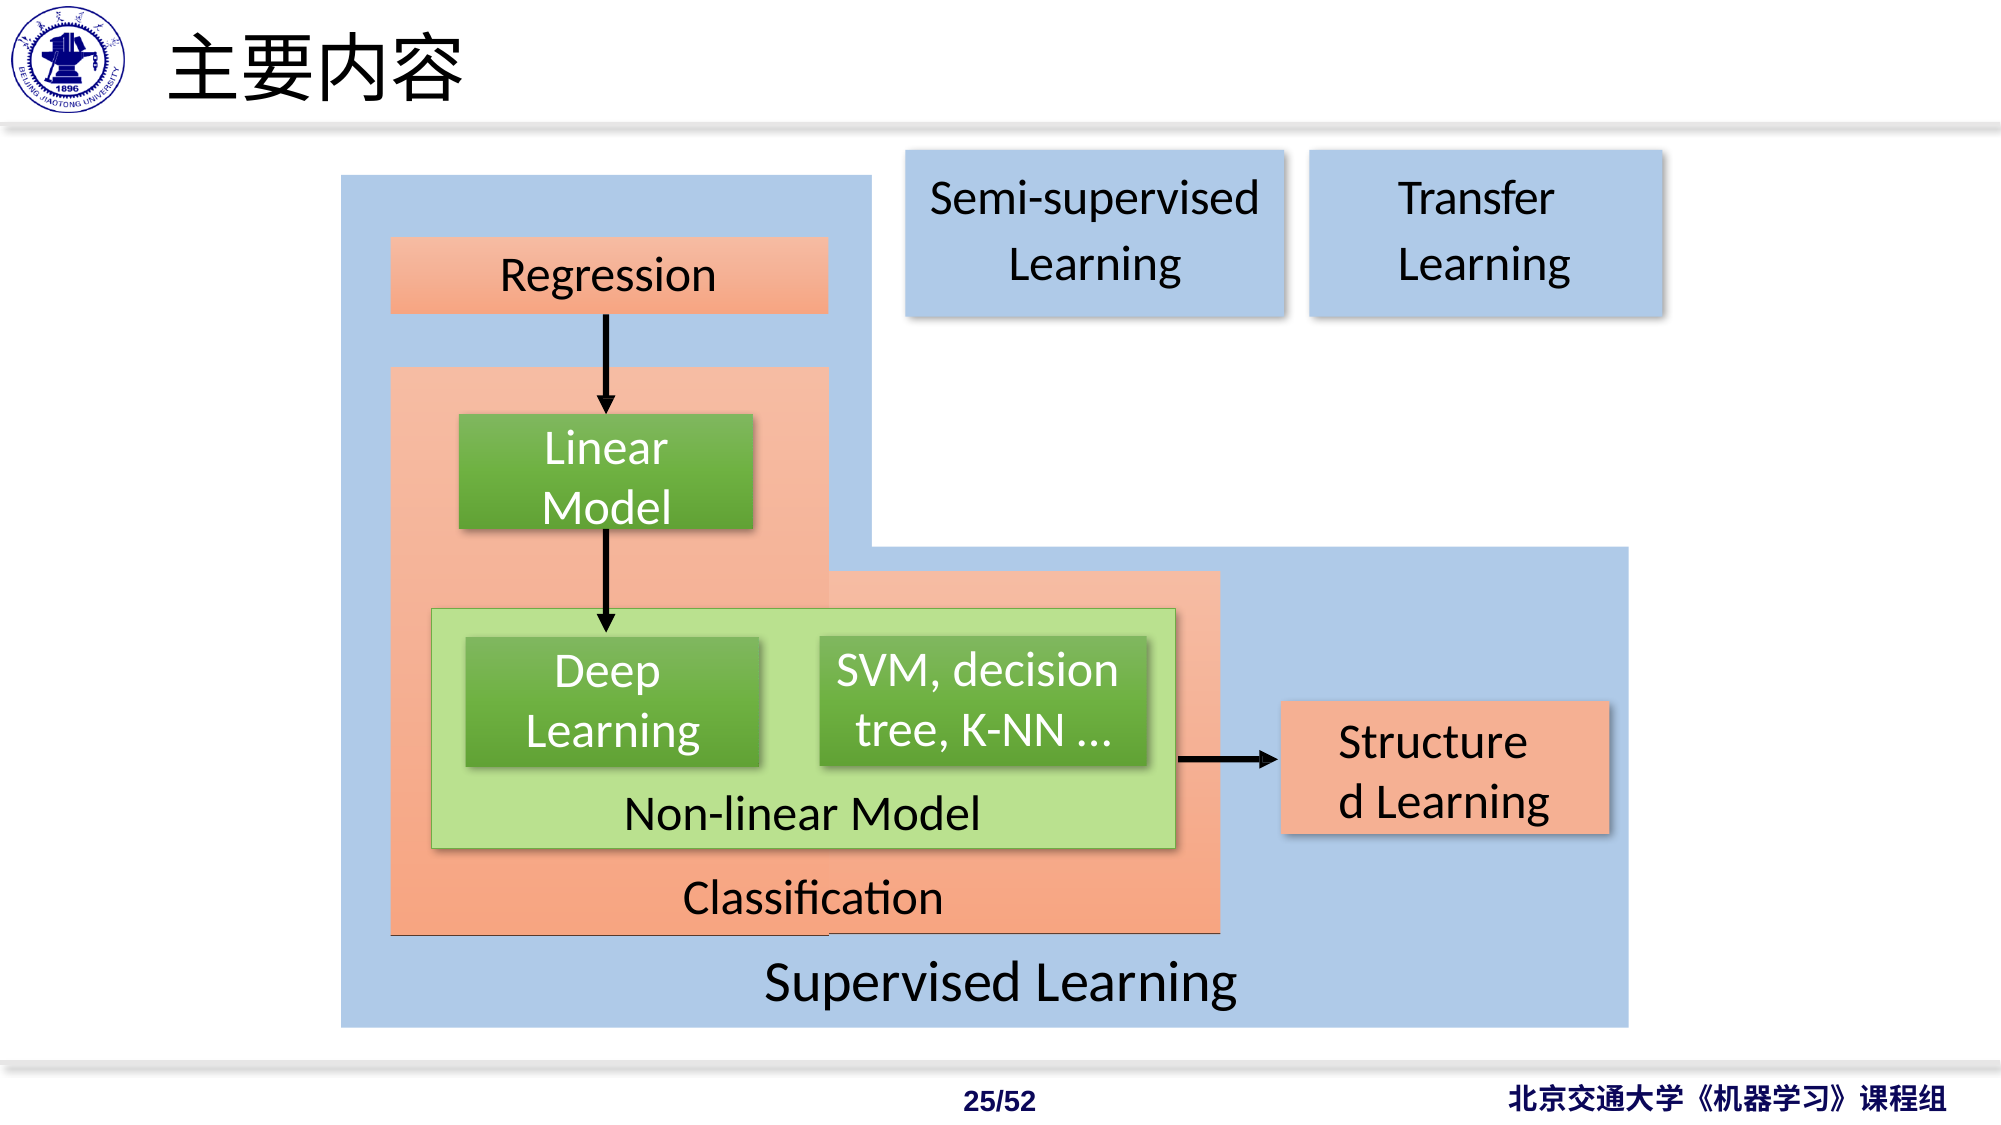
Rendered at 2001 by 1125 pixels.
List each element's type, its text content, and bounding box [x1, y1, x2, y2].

text_box [871, 171, 1638, 547]
title 主要内容 [150, 0, 1875, 180]
text_box [596, 528, 616, 633]
text_box Regression [390, 237, 829, 302]
text_box Supervised Learning [749, 935, 1254, 1021]
text_box SVM, decision tree, K-NN … [819, 636, 1147, 766]
text_box Linear Model [458, 414, 753, 529]
text_box Semi-supervised Learning [905, 149, 1285, 317]
picture [11, 6, 125, 113]
text_box [431, 608, 1176, 849]
text_box [596, 314, 616, 412]
text_box [341, 174, 1629, 1028]
text_box Classification [680, 862, 950, 925]
text_box Structured Learning [1280, 701, 1610, 834]
text_box Transfer Learning [1309, 149, 1663, 317]
text_box [1178, 749, 1279, 769]
text_box Non-linear Model [621, 778, 1022, 841]
text_box Deep Learning [465, 637, 759, 767]
text_box [390, 367, 1221, 936]
text_box [390, 302, 829, 314]
